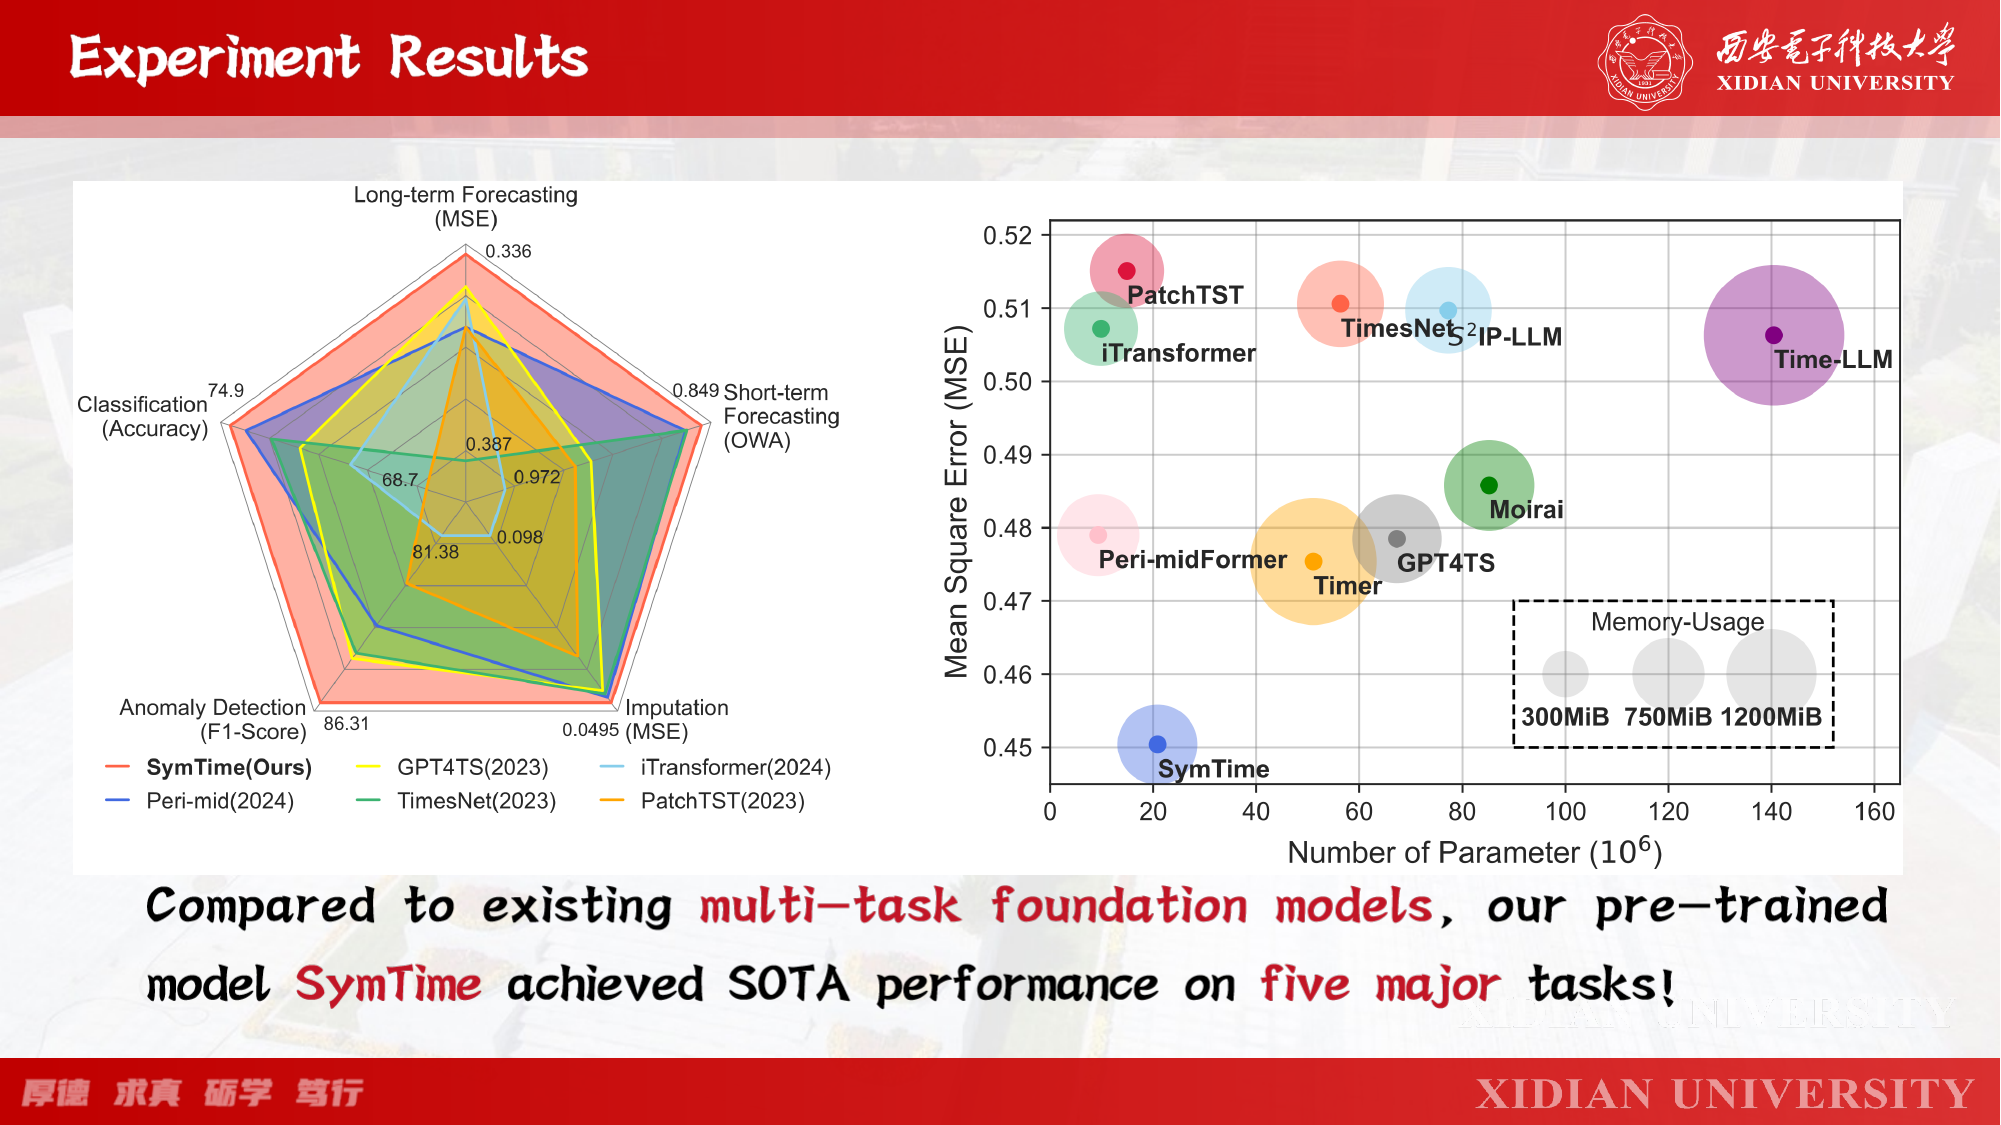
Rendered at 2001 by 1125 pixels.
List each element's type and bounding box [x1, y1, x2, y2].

text_box [0, 996, 1957, 1125]
text_box [0, 0, 2000, 1125]
picture [1597, 14, 1975, 116]
picture [1475, 1078, 1975, 1109]
picture [73, 181, 1903, 1028]
picture [0, 0, 936, 99]
